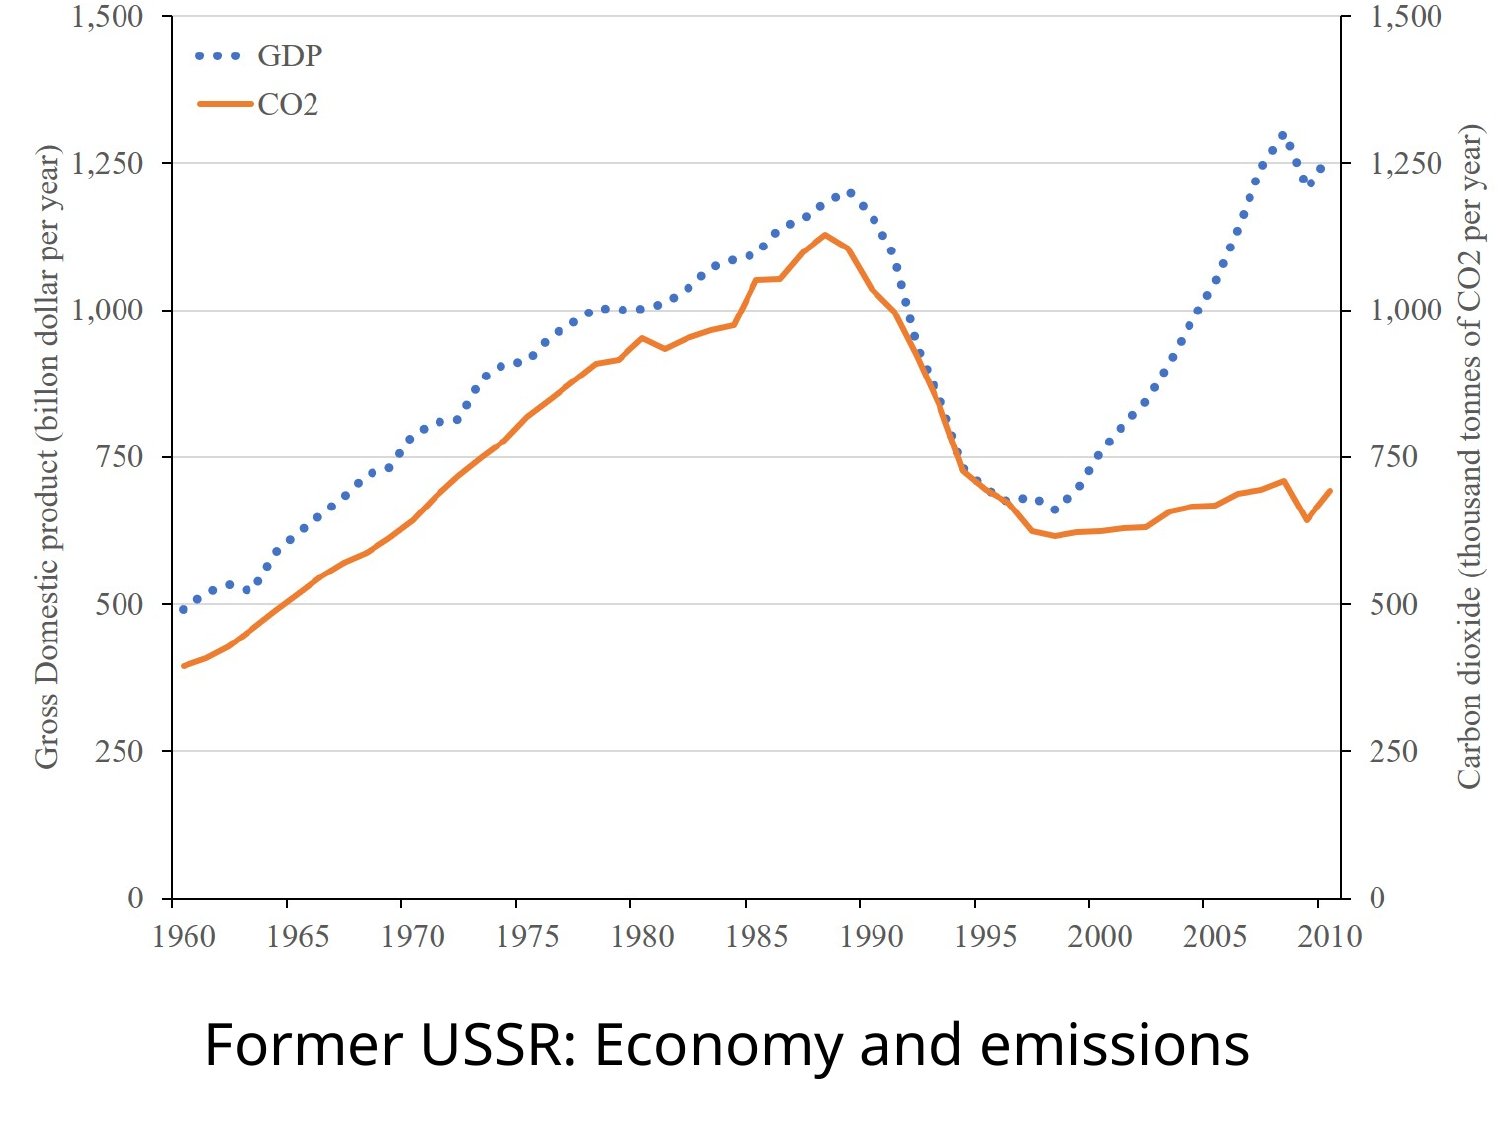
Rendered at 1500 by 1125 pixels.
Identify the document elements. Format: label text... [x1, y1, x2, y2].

text_box Former USSR: Economy and emissions [189, 999, 1267, 1085]
picture [0, 0, 1500, 967]
